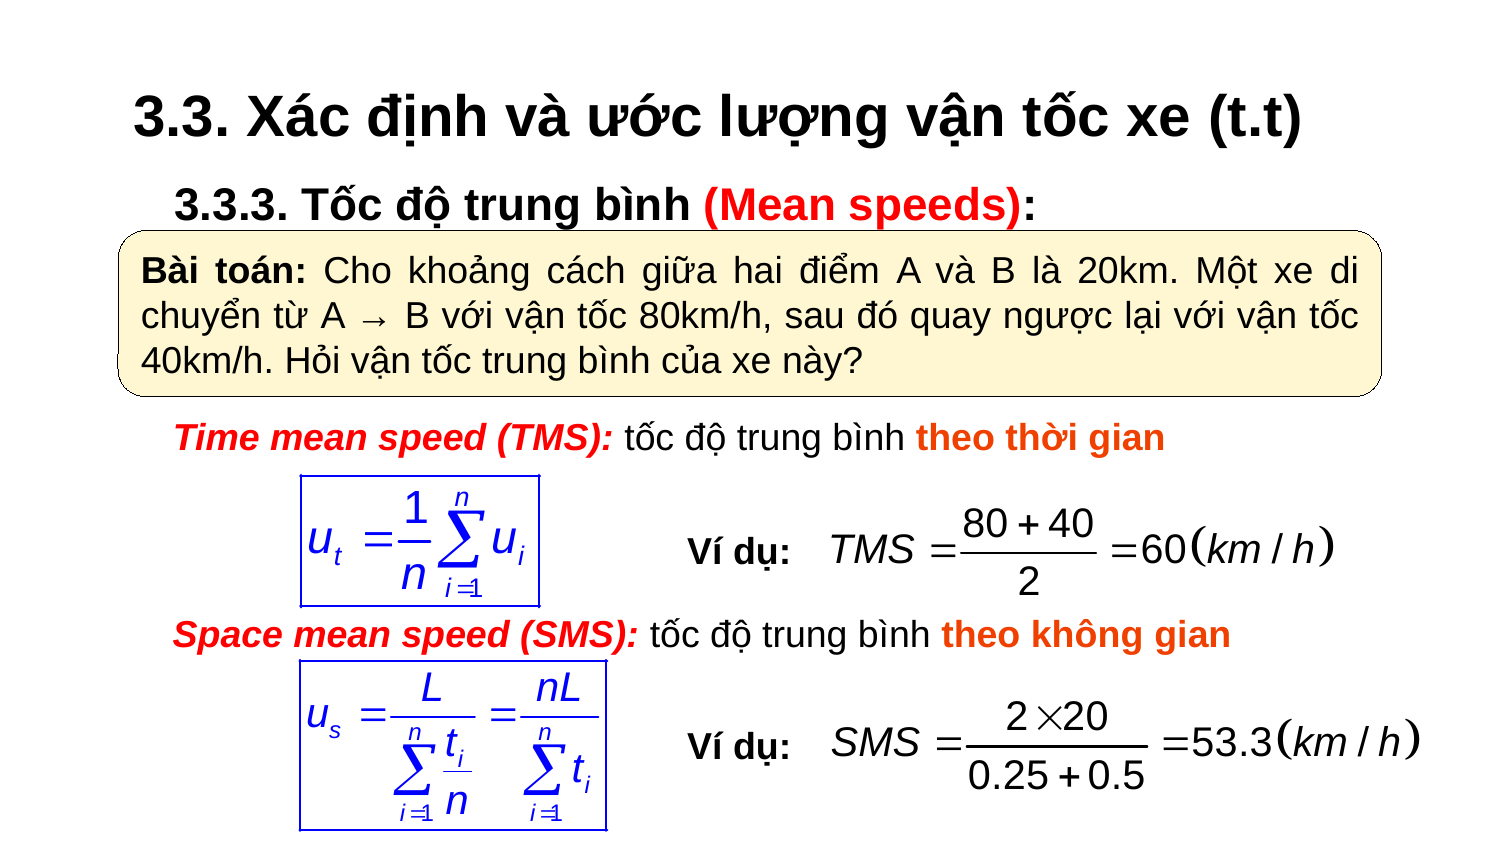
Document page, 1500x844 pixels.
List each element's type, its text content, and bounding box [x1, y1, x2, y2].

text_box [293, 466, 549, 618]
text_box Ví dụ: [672, 714, 821, 775]
list 3.3.3. Tốc độ trung bình (Mean speeds): [136, 152, 1105, 231]
text_box Space mean speed (SMS): tốc độ trung bình theo không gian [158, 602, 1264, 662]
title 3.3. Xác định và ước lượng vận tốc xe (t.t) [118, 66, 1382, 161]
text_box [826, 498, 1339, 603]
text_box Bài toán: Cho khoảng cách giữa hai điểm A và B là 20km. Một xe di chuyển từ A → B với vận tốc 80km/h, sau đó quay ngược lại với vận tốc 40km/h. Hỏi vận tốc trung bình của xe này? [117, 230, 1382, 397]
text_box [293, 652, 615, 837]
text_box Ví dụ: [672, 519, 821, 580]
text_box Time mean speed (TMS): tốc độ trung bình theo thời gian [158, 405, 1193, 466]
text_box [826, 691, 1423, 799]
